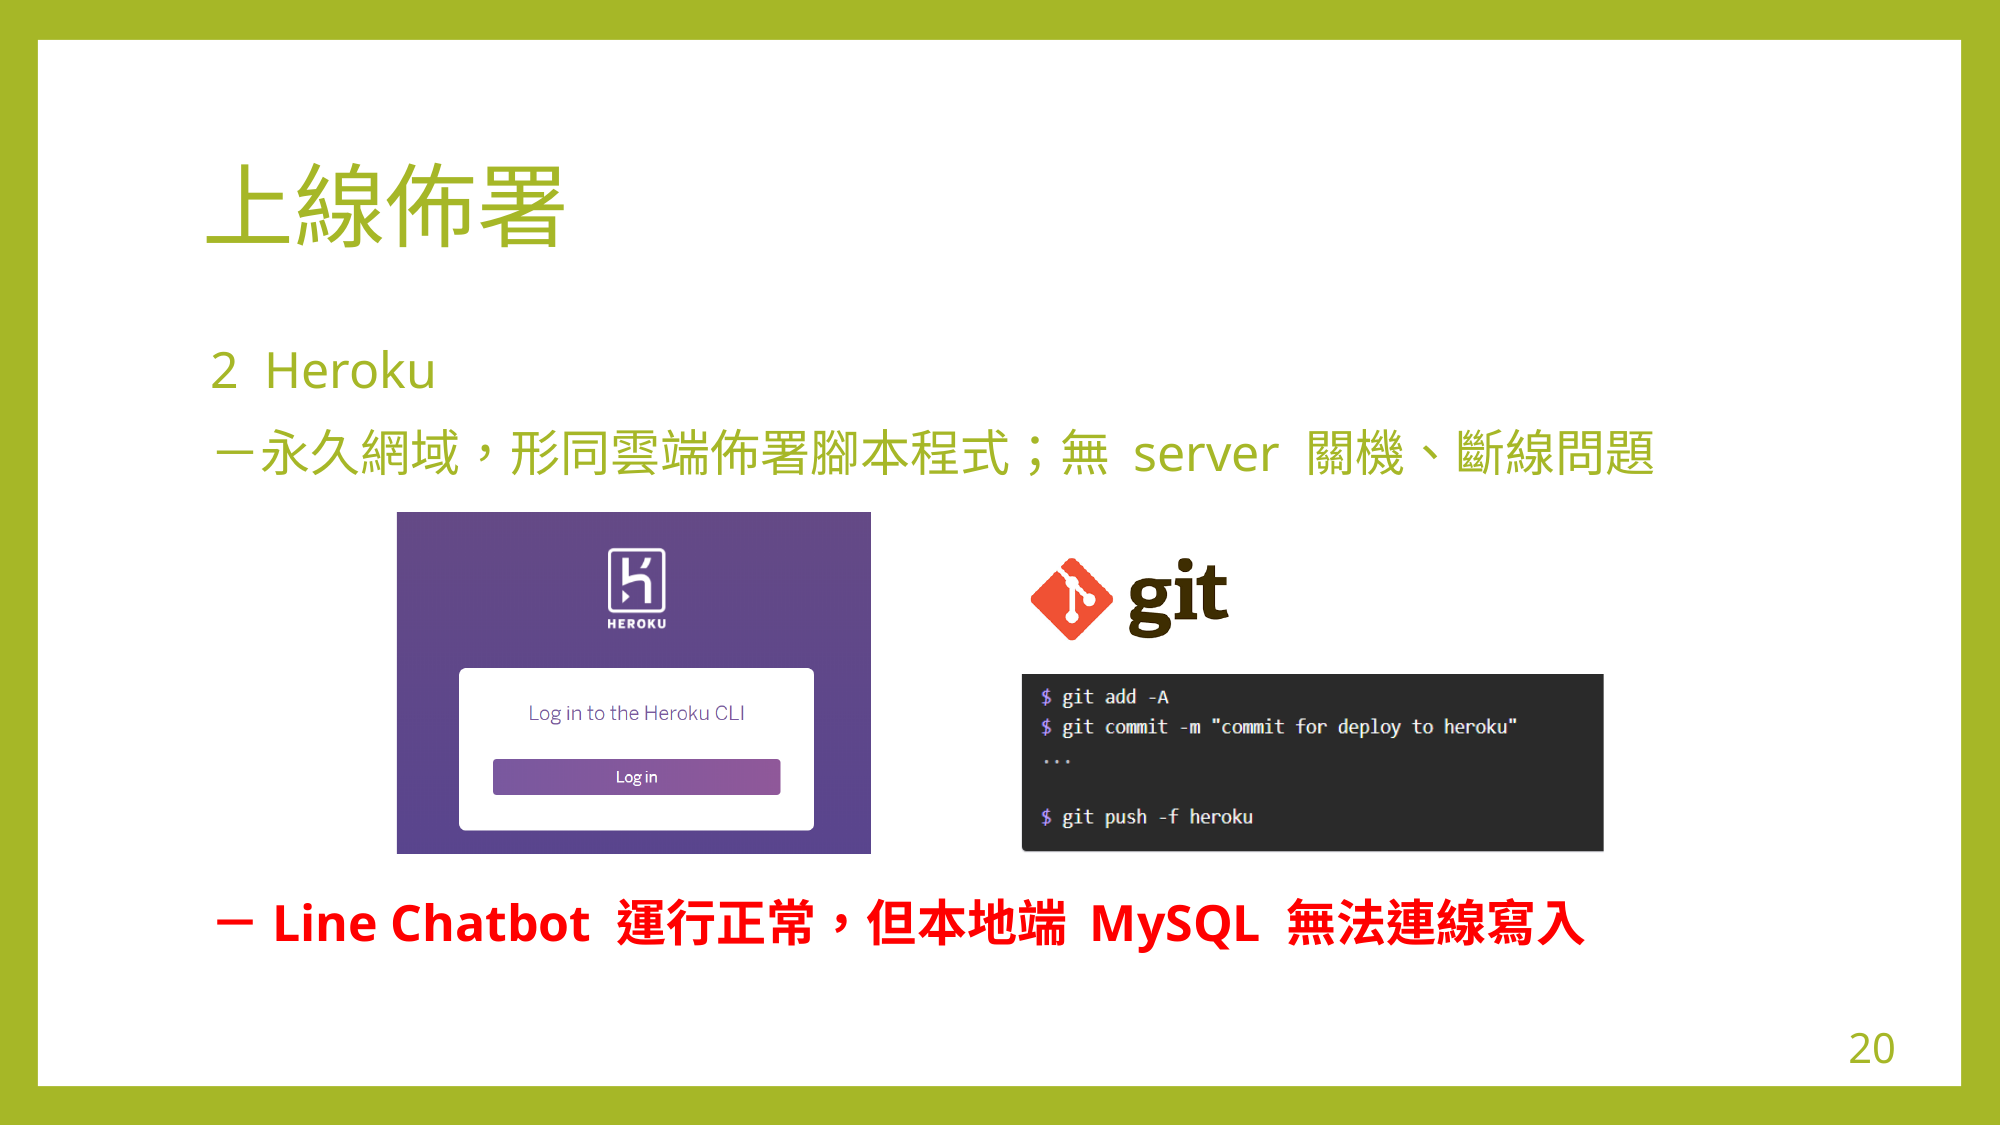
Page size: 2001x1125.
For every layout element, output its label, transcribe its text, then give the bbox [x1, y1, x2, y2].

title 上線佈署 [187, 99, 1808, 323]
slide_number 20 [1631, 1020, 1912, 1081]
picture [1021, 525, 1237, 670]
picture [1021, 673, 1604, 854]
picture [396, 512, 872, 854]
list 2 Heroku －永久網域，形同雲端佈署腳本程式；無 server 關機、斷線問題 －Line Chatbot 運行正常，但本地端 MySQL 無法連線寫入 [187, 337, 1808, 1000]
